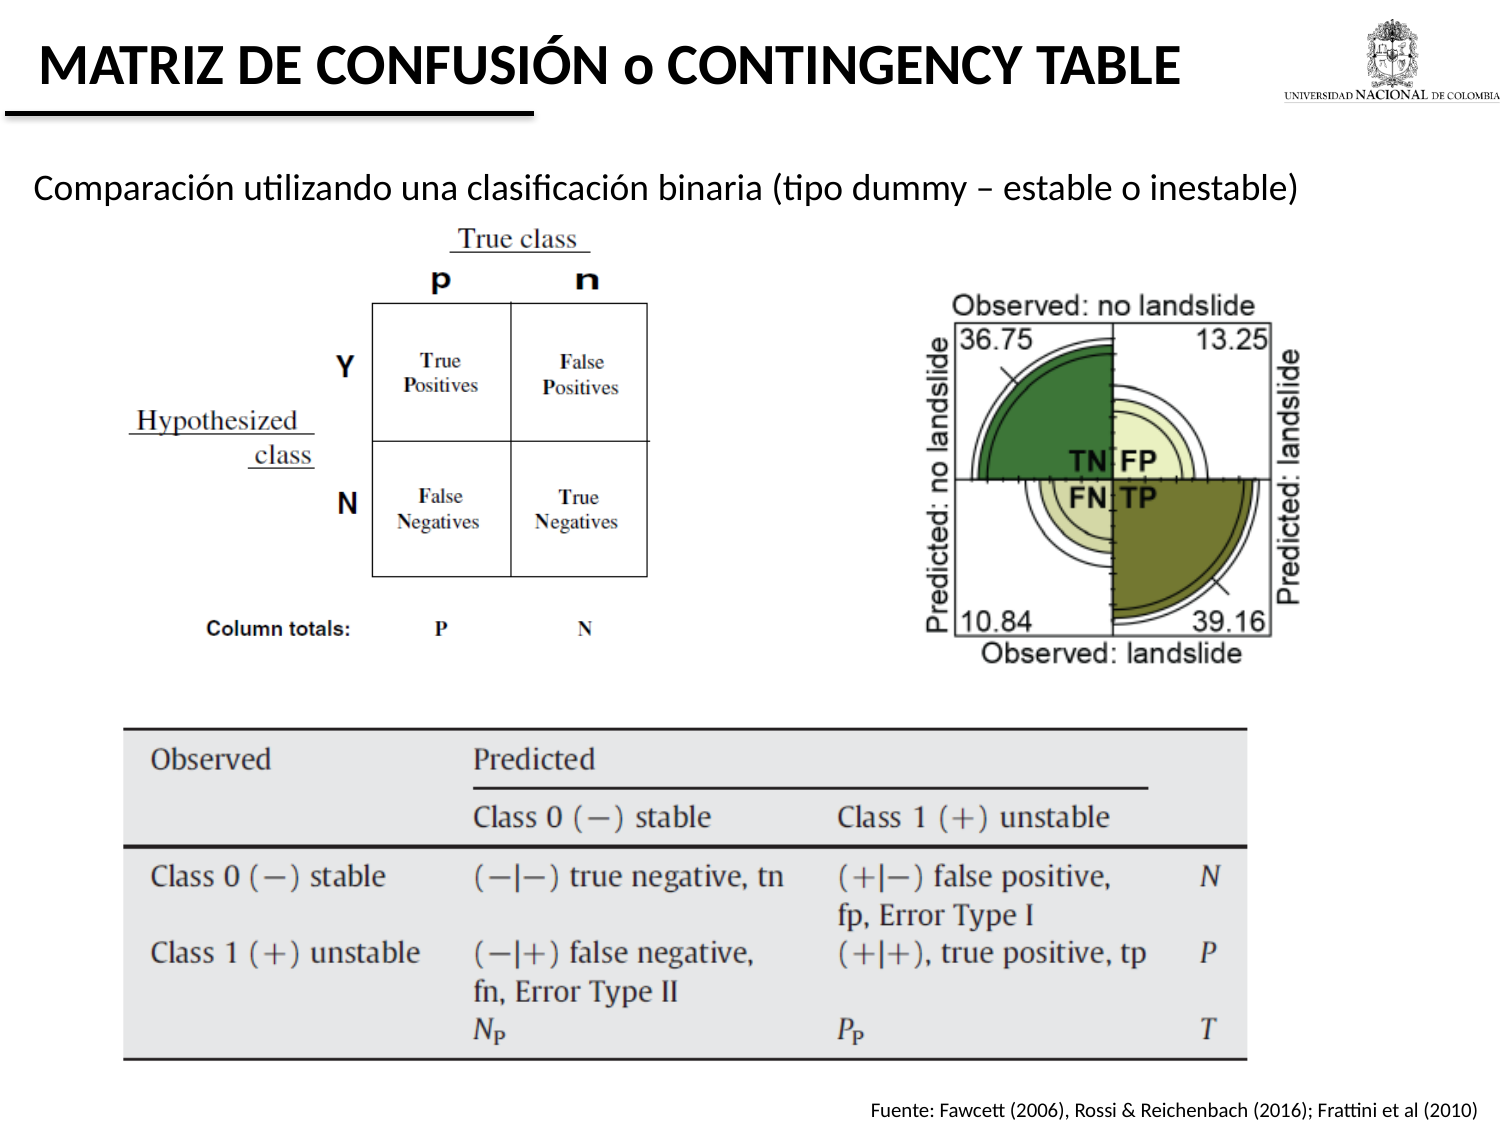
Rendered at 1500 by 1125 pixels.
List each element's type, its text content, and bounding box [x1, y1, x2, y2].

picture [1283, 18, 1500, 106]
text_box MATRIZ DE CONFUSIÓN o CONTINGENCY TABLE [23, 19, 1198, 104]
text_box Fuente: Fawcett (2006), Rossi & Reichenbach (2016); Frattini et al (2010) [856, 1088, 1494, 1125]
picture [111, 715, 1258, 1073]
text_box Comparación utilizando una clasificación binaria (tipo dummy – estable o inestable) [18, 155, 1316, 215]
picture [106, 198, 666, 674]
picture [915, 290, 1315, 671]
